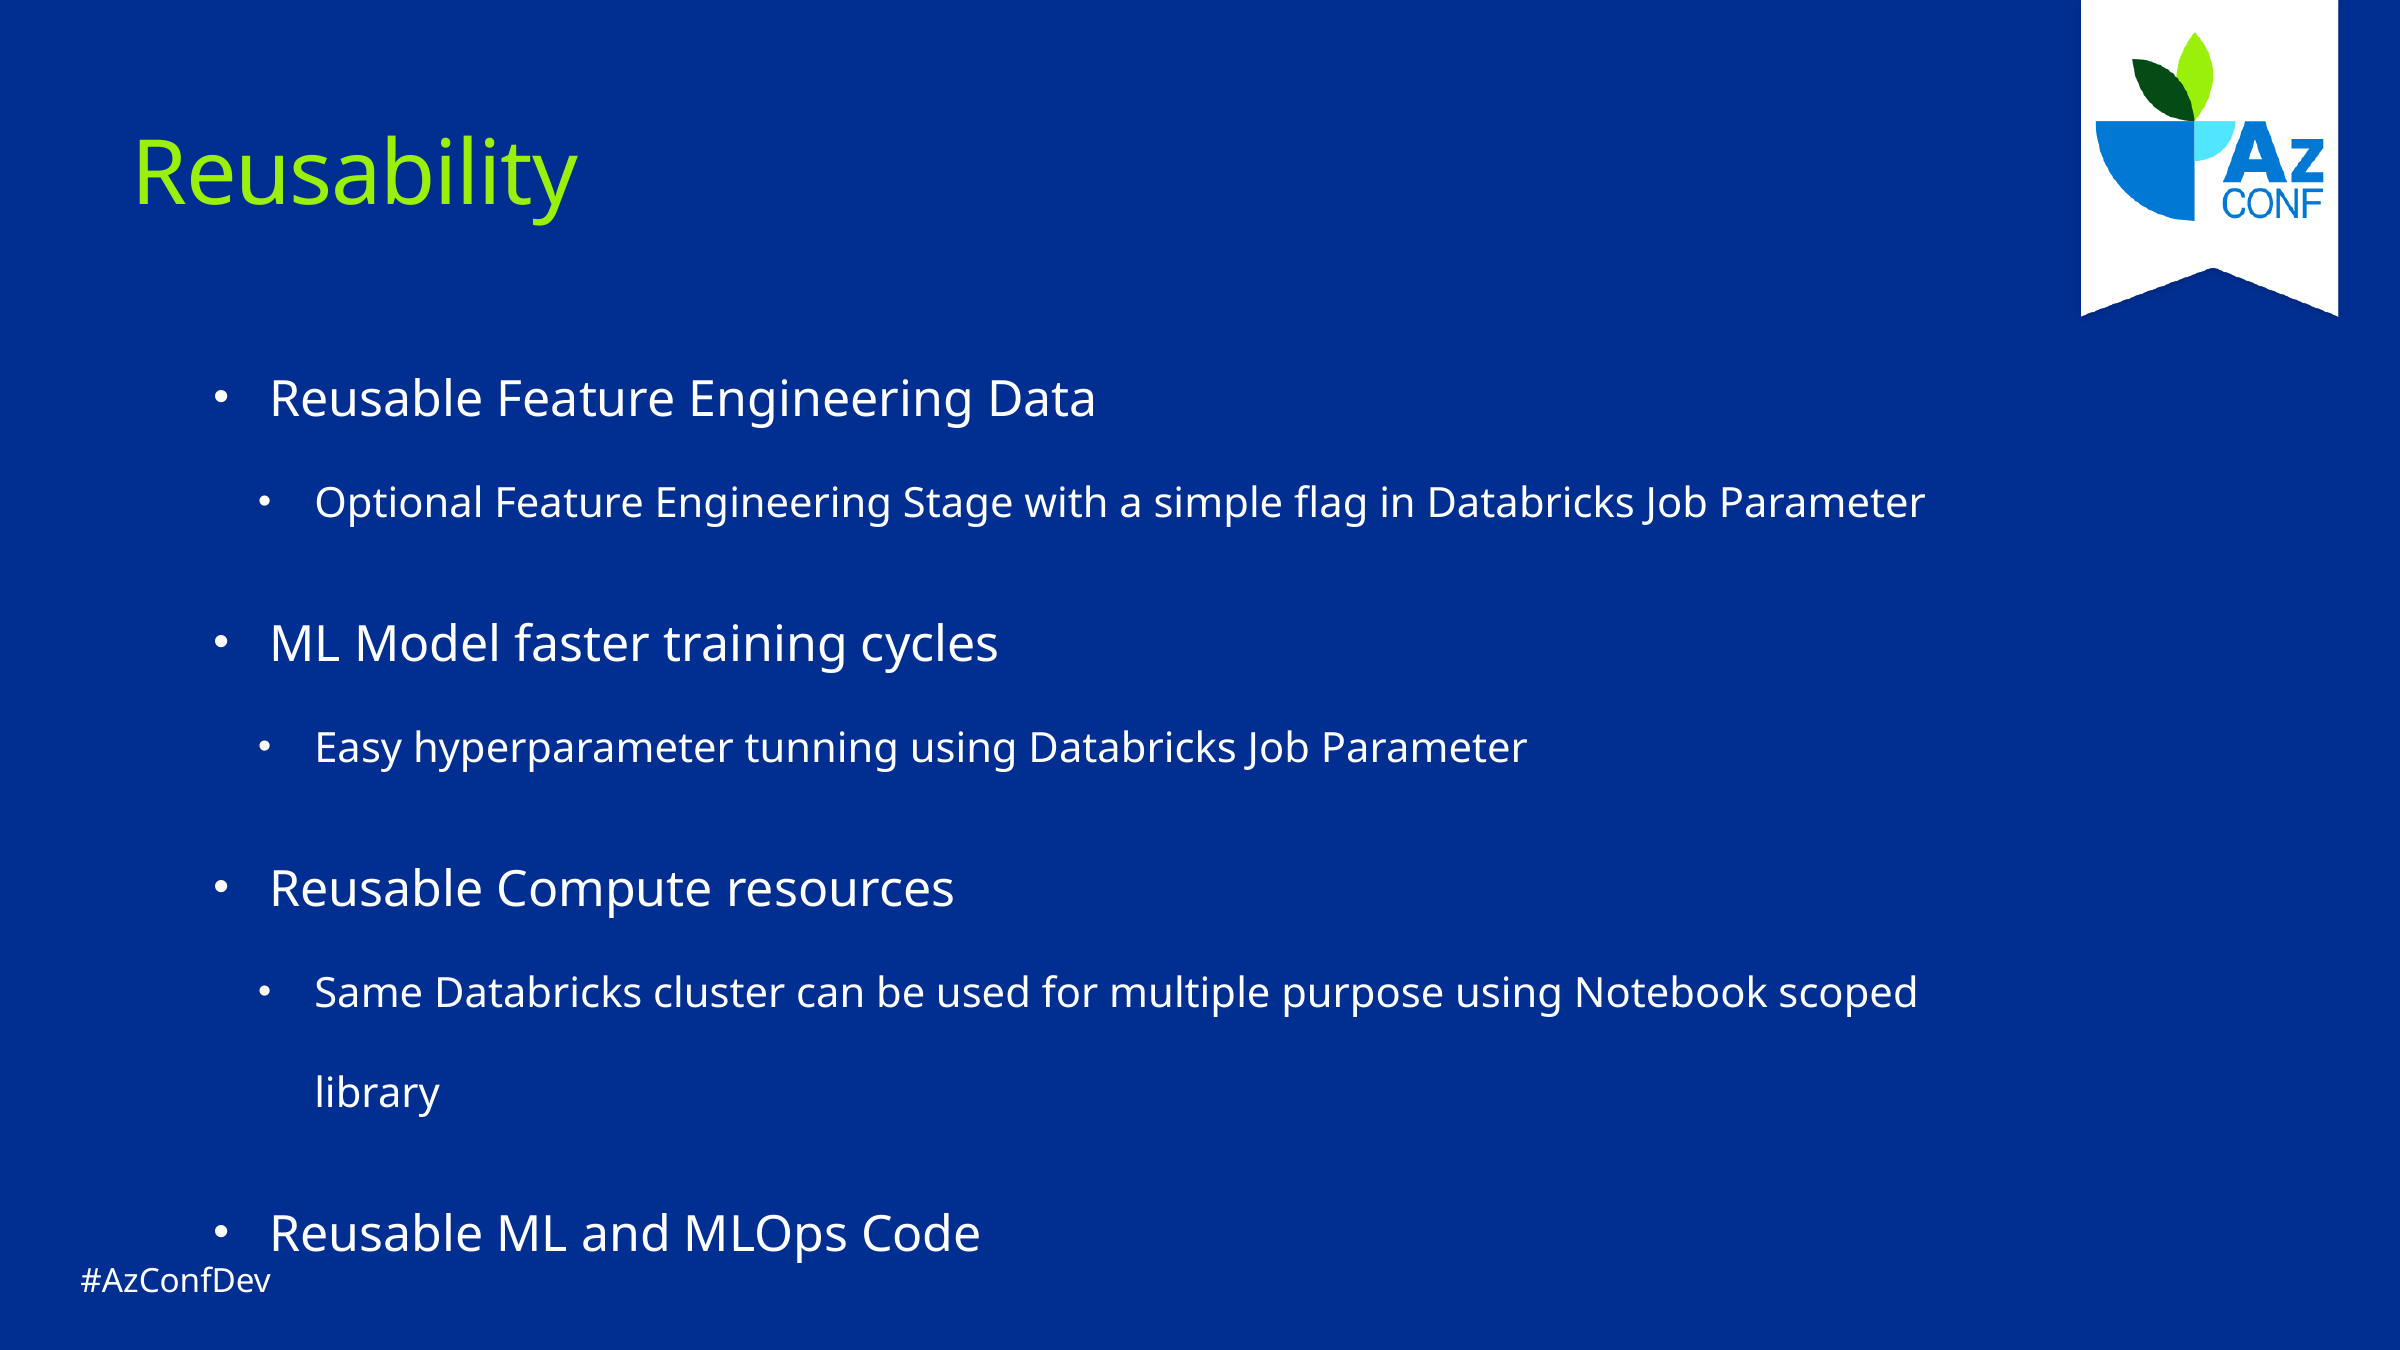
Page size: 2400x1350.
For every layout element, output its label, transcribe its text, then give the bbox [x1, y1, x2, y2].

picture [2073, 0, 2346, 326]
title Reusability [131, 125, 1354, 224]
list Reusable Feature Engineering Data Optional Feature Engineering Stage with a simple flag in Databricks Job Parameter ML Model faster training cycles Easy hyperparameter tunning using Databricks Job Parameter Reusable Compute resources Same Databricks cluster can be used for multiple purpose using Notebook scoped library Reusable ML and MLOps Code [213, 306, 2014, 1151]
